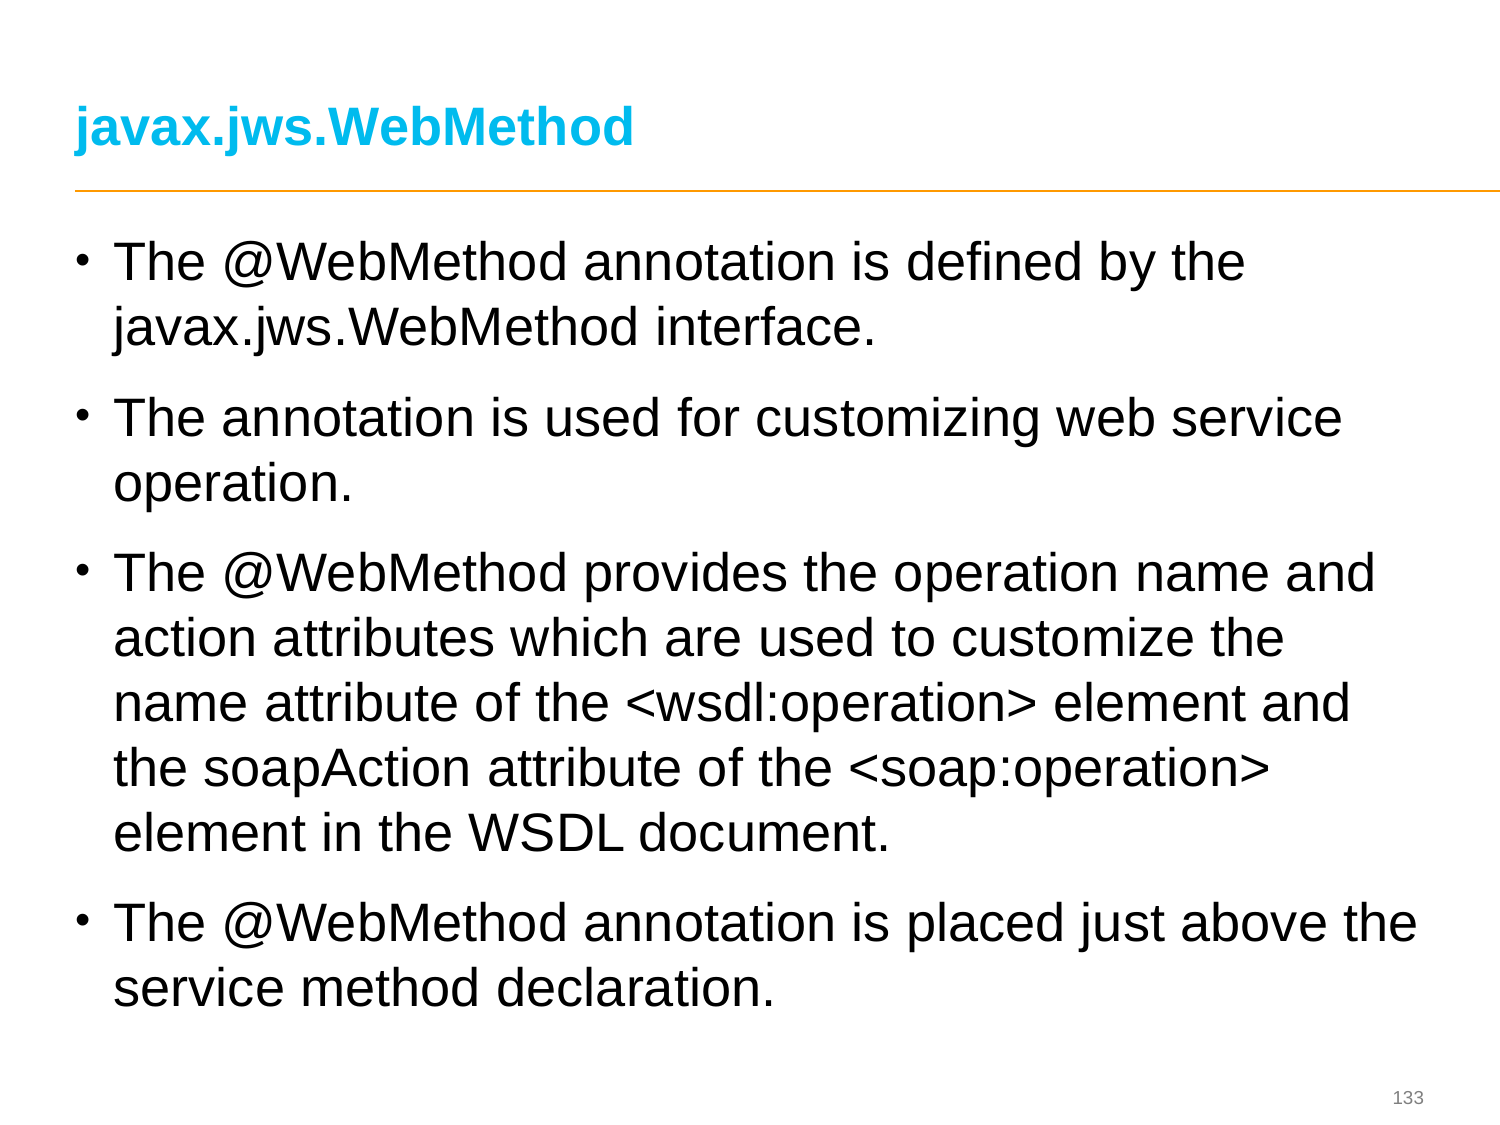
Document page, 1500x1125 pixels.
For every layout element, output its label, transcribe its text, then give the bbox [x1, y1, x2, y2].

list The @WebMethod annotation is defined by the javax.jws.WebMethod interface. The annotation is used for customizing web service operation. The @WebMethod provides the operation name and action attributes which are used to customize the name attribute of the <wsdl:operation> element and the soapAction attribute of the <soap:operation> element in the WSDL document. The @WebMethod annotation is placed just above the service method declaration. [75, 226, 1425, 1018]
title javax.jws.WebMethod [75, 27, 1422, 157]
